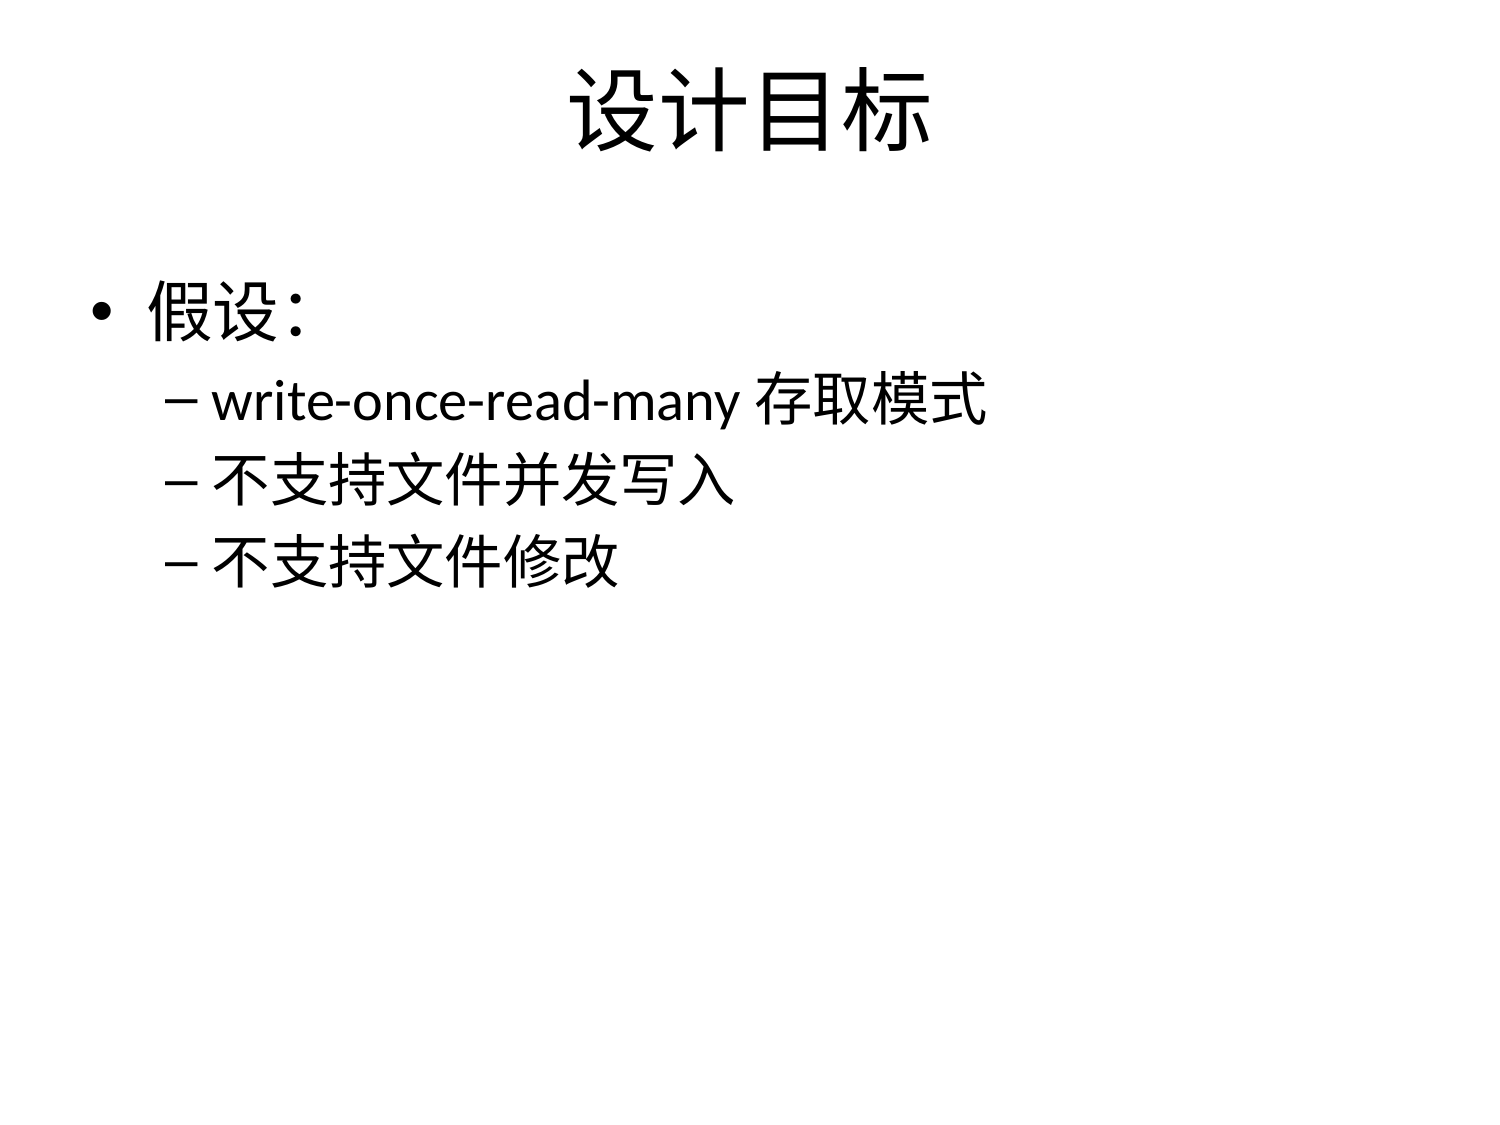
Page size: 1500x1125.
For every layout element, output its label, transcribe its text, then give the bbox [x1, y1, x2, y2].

list 假设： write-once-read-many存取模式 不支持文件并发写入 不支持文件修改 [75, 262, 1425, 1005]
title 设计目标 [75, 45, 1425, 233]
